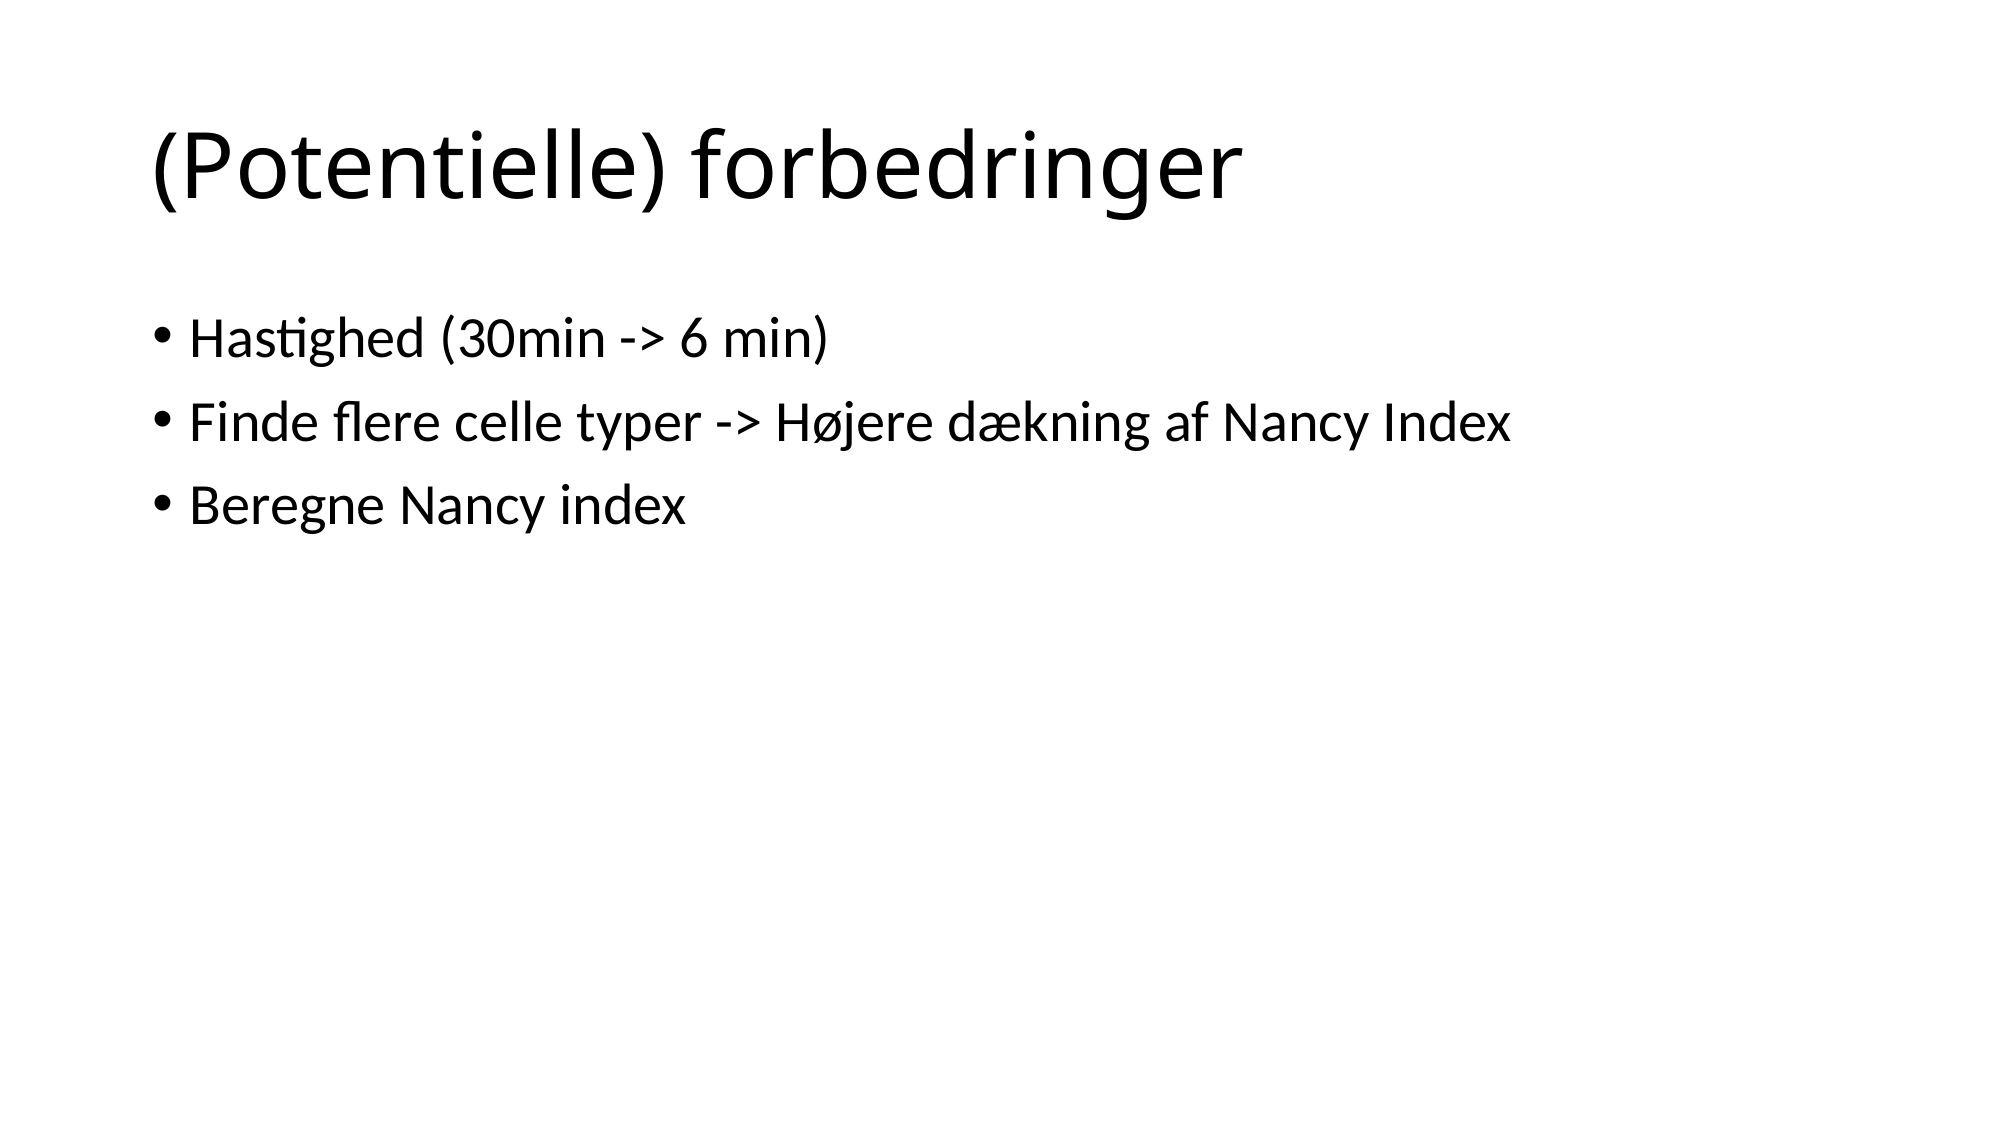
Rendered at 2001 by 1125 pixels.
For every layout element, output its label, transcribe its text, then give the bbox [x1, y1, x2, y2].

list Hastighed (30min -> 6 min) Finde flere celle typer -> Højere dækning af Nancy Index Beregne Nancy index [137, 299, 1863, 1014]
title (Potentielle) forbedringer [137, 59, 1863, 278]
